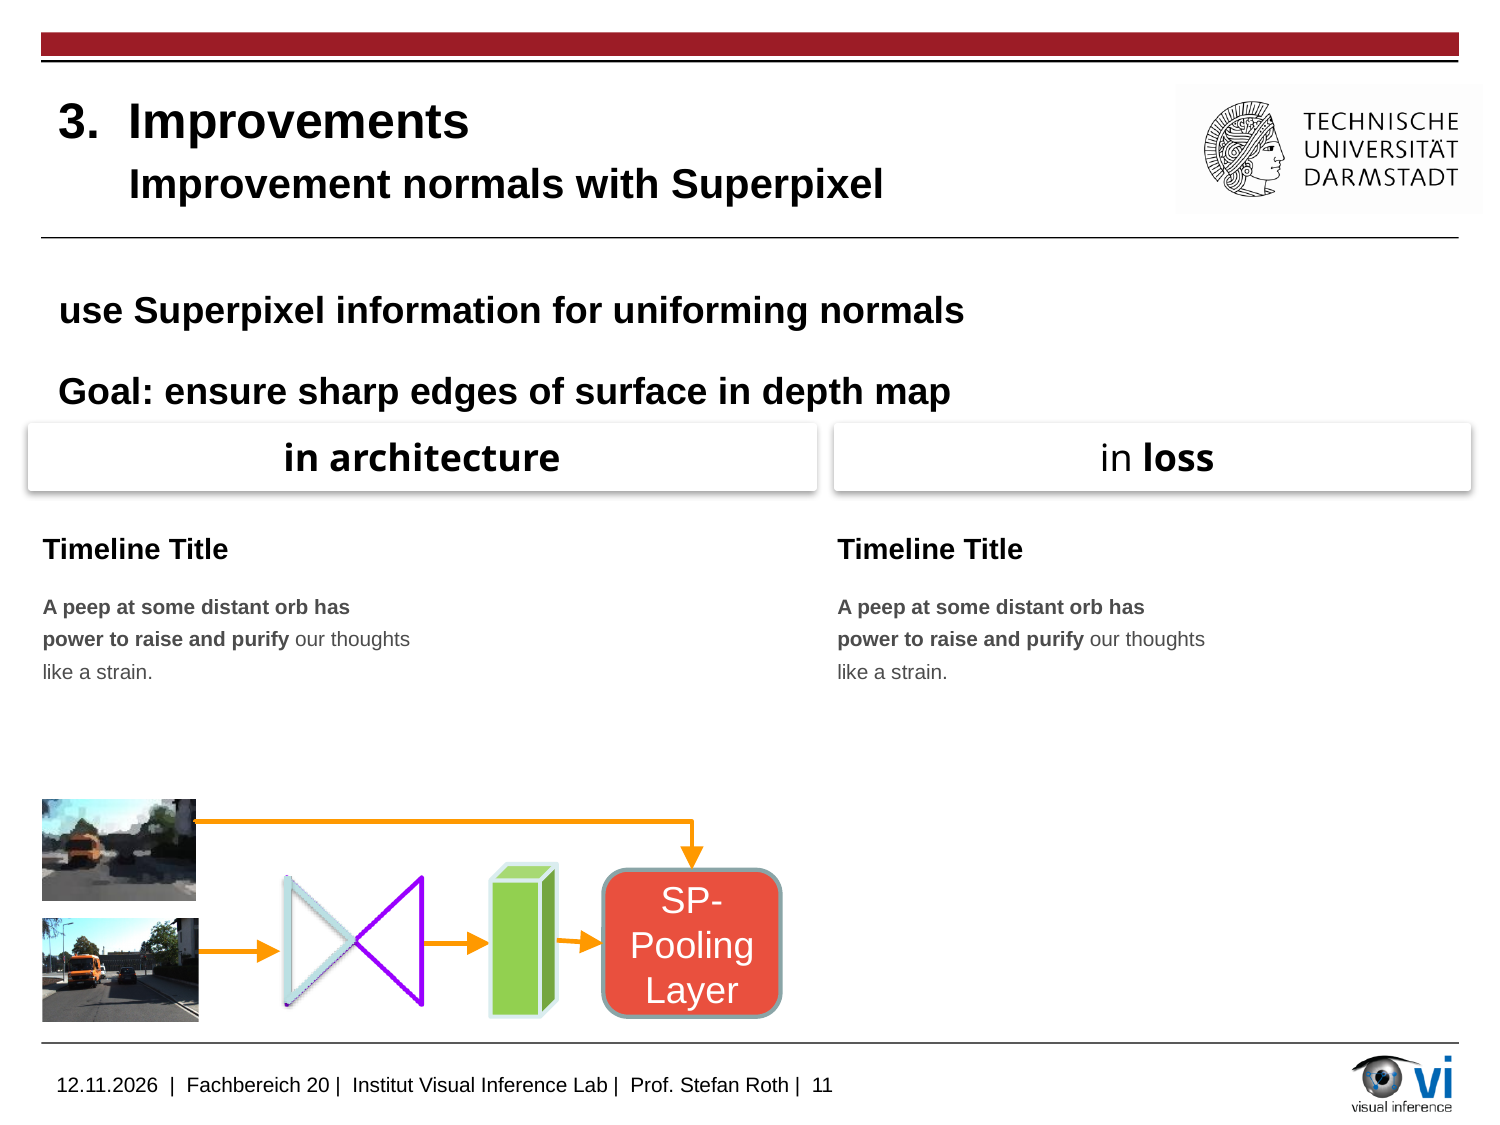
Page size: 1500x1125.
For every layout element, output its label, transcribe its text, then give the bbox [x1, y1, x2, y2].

text_box in loss [834, 423, 1471, 491]
picture [42, 918, 199, 1022]
text_box [488, 878, 559, 1019]
text_box Timeline Title A peep at some distant orb has power to raise and purify our thoughts like a strain. [42, 513, 450, 690]
text_box in architecture [28, 423, 817, 491]
picture [42, 799, 196, 901]
title 3. Improvements Improvement normals with Superpixel [58, 79, 1149, 218]
text_box Goal: ensure sharp edges of surface in depth map [58, 345, 1325, 427]
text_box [556, 940, 604, 944]
text_box Timeline Title A peep at some distant orb has power to raise and purify our thoughts like a strain. [837, 513, 1245, 690]
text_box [194, 821, 693, 871]
text_box SP-Pooling Layer [601, 867, 783, 1019]
picture [1351, 1055, 1500, 1112]
text_box use Superpixel information for uniforming normals [58, 265, 1326, 346]
picture [279, 873, 425, 1013]
picture [1175, 84, 1483, 214]
